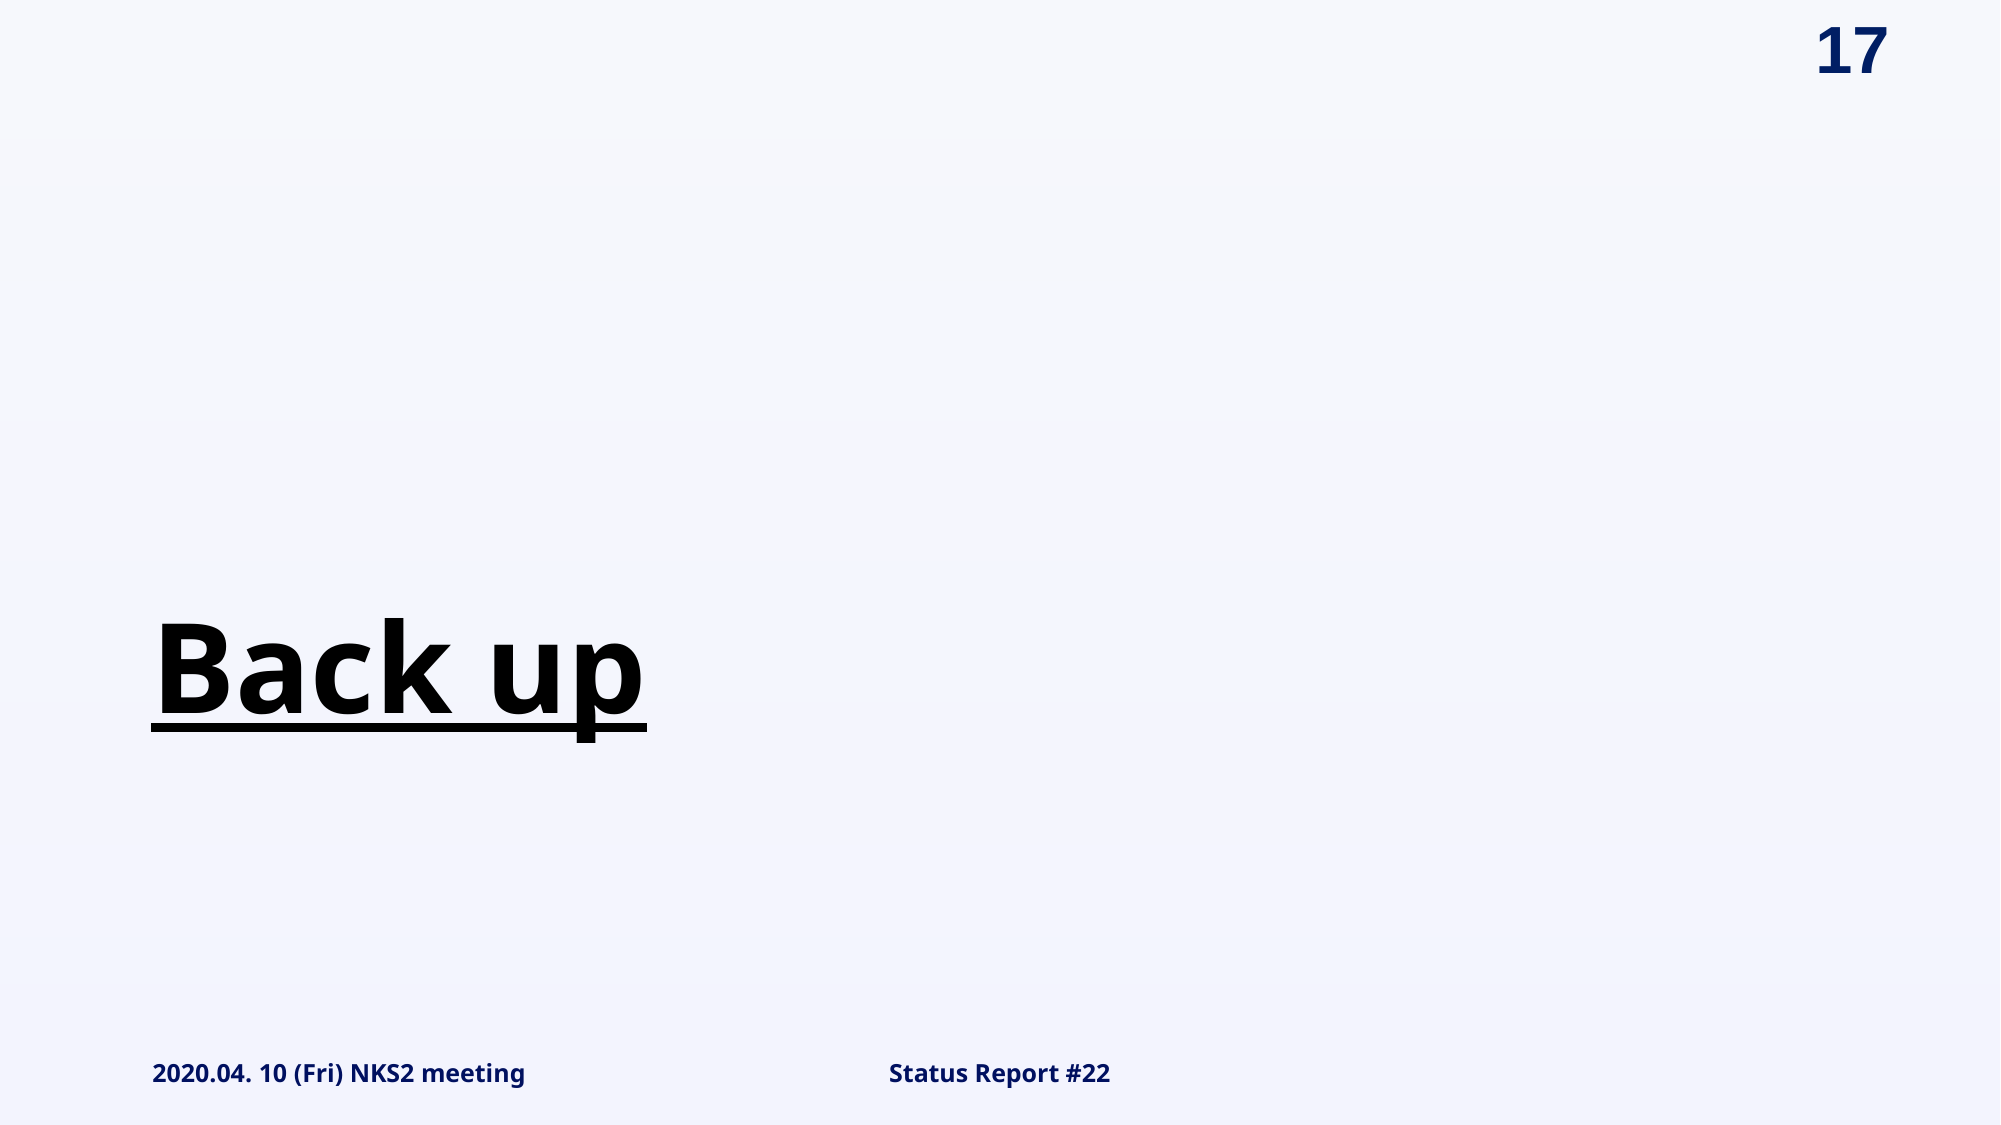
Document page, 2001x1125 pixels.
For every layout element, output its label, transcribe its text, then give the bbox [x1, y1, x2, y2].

title Back up [136, 280, 1862, 749]
footer Status Report #22 [662, 1042, 1338, 1103]
slide_number 2020.04. 10 (Fri) NKS2 meeting [137, 1042, 588, 1103]
